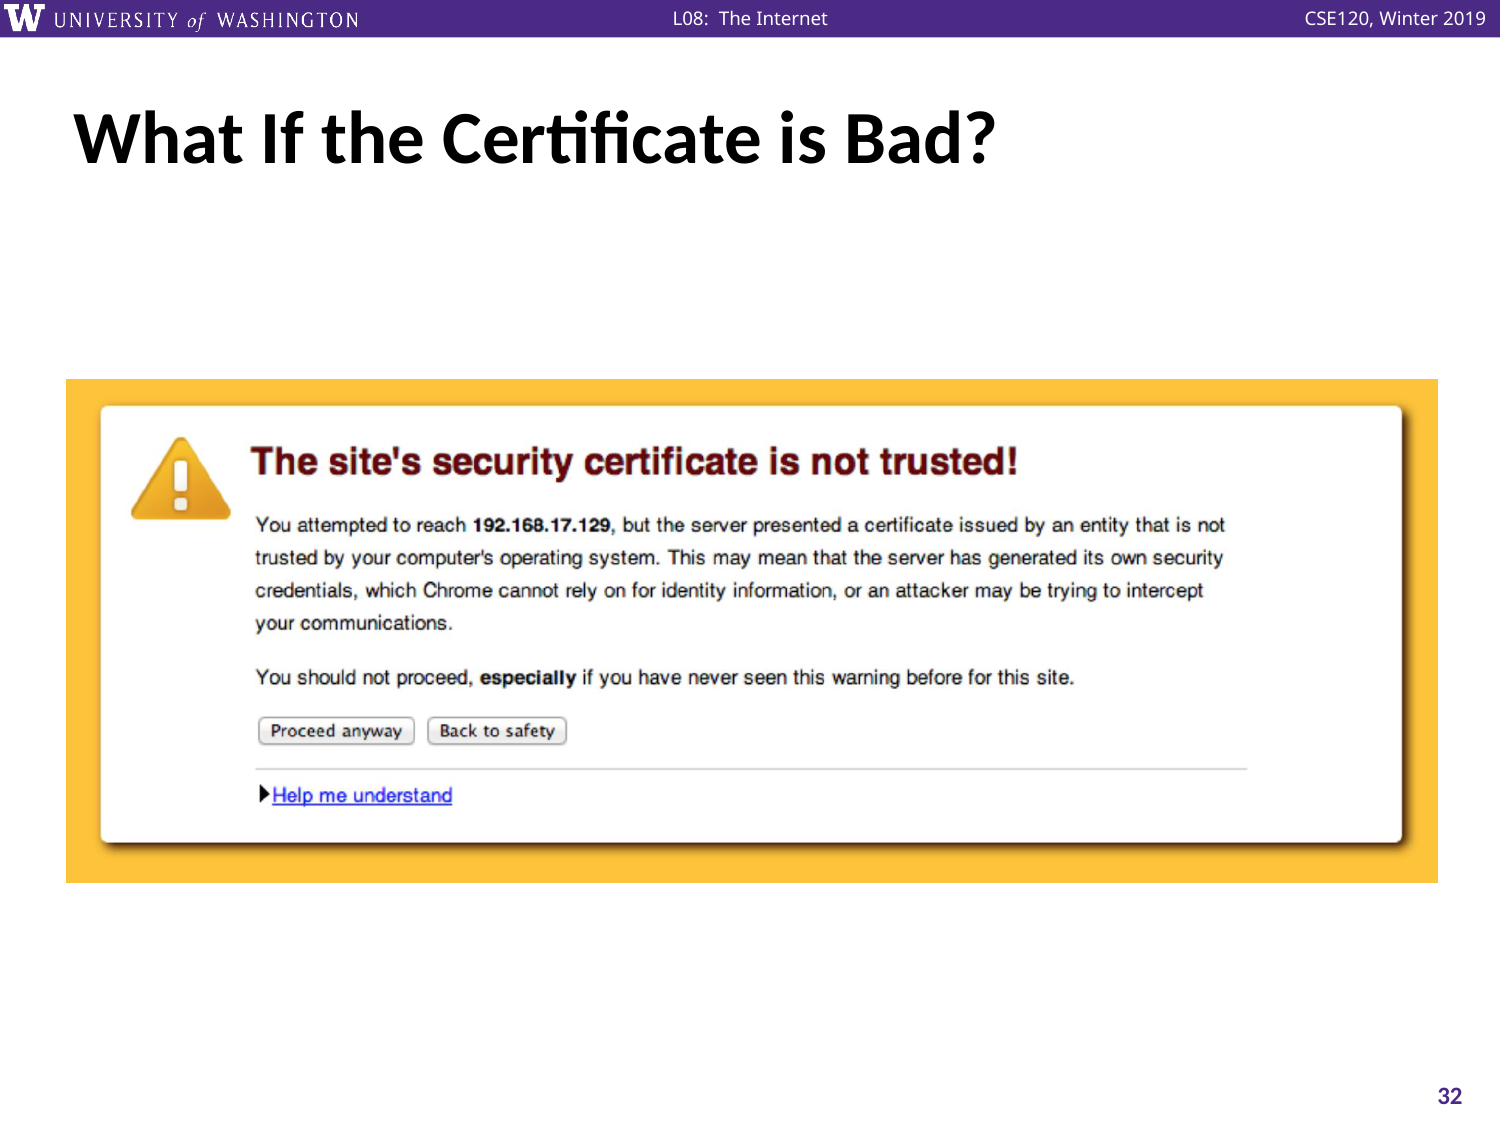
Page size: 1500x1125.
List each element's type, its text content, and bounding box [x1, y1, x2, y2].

title What If the Certificate is Bad? [58, 71, 1438, 197]
picture [4, 4, 358, 32]
slide_number 32 [1400, 1065, 1500, 1125]
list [64, 379, 1438, 884]
